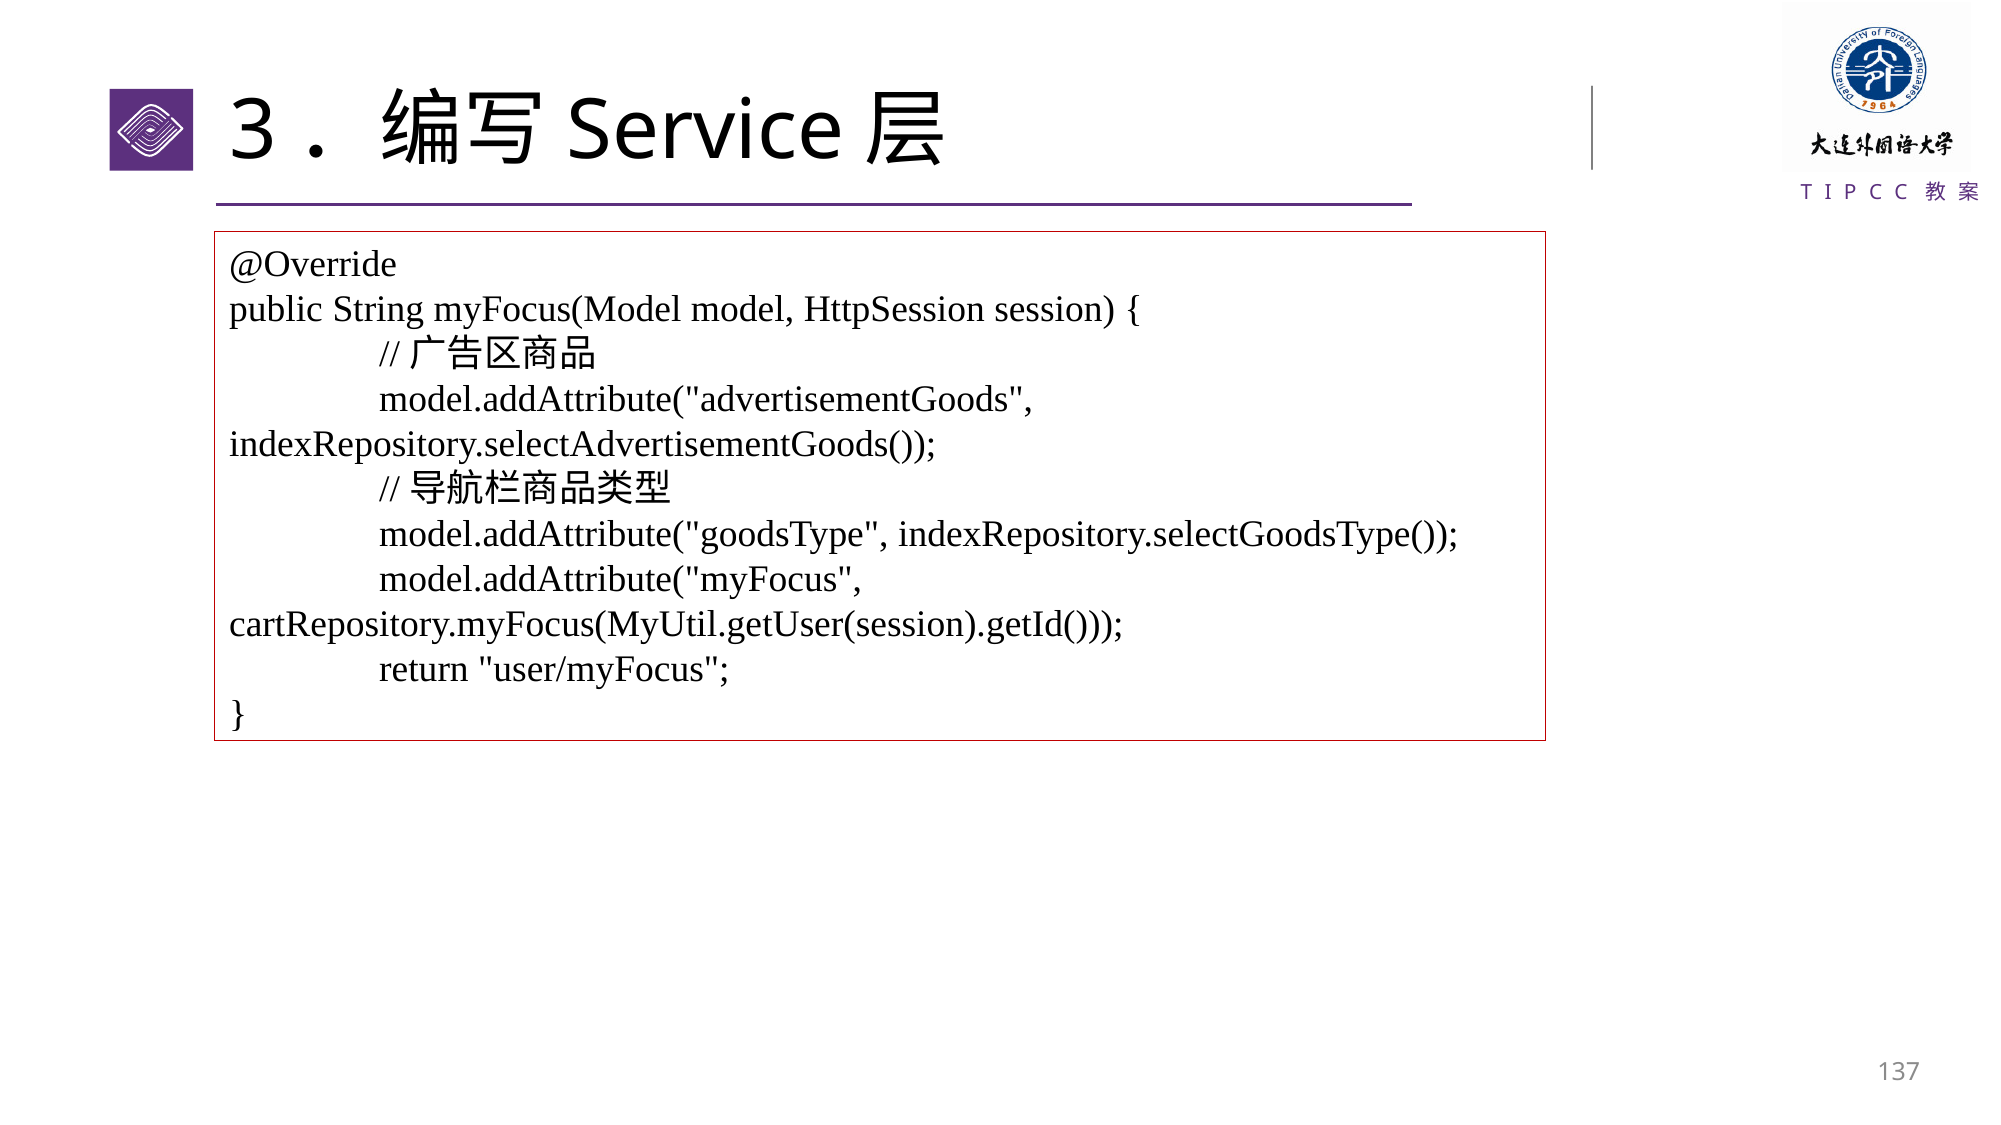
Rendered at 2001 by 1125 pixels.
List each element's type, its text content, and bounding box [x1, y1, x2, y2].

text_box @Override public String myFocus(Model model, HttpSession session) { //广告区商品 model.addAttribute("advertisementGoods", indexRepository.selectAdvertisementGoods()); //导航栏商品类型 model.addAttribute("goodsType", indexRepository.selectGoodsType()); model.addAttribute("myFocus", cartRepository.myFocus(MyUtil.getUser(session).getId())); return "user/myFocus"; } [214, 231, 1546, 741]
picture [1782, 2, 1971, 172]
slide_number 136 [1485, 1042, 1936, 1103]
title 3．编写Service层 [214, 59, 1564, 205]
